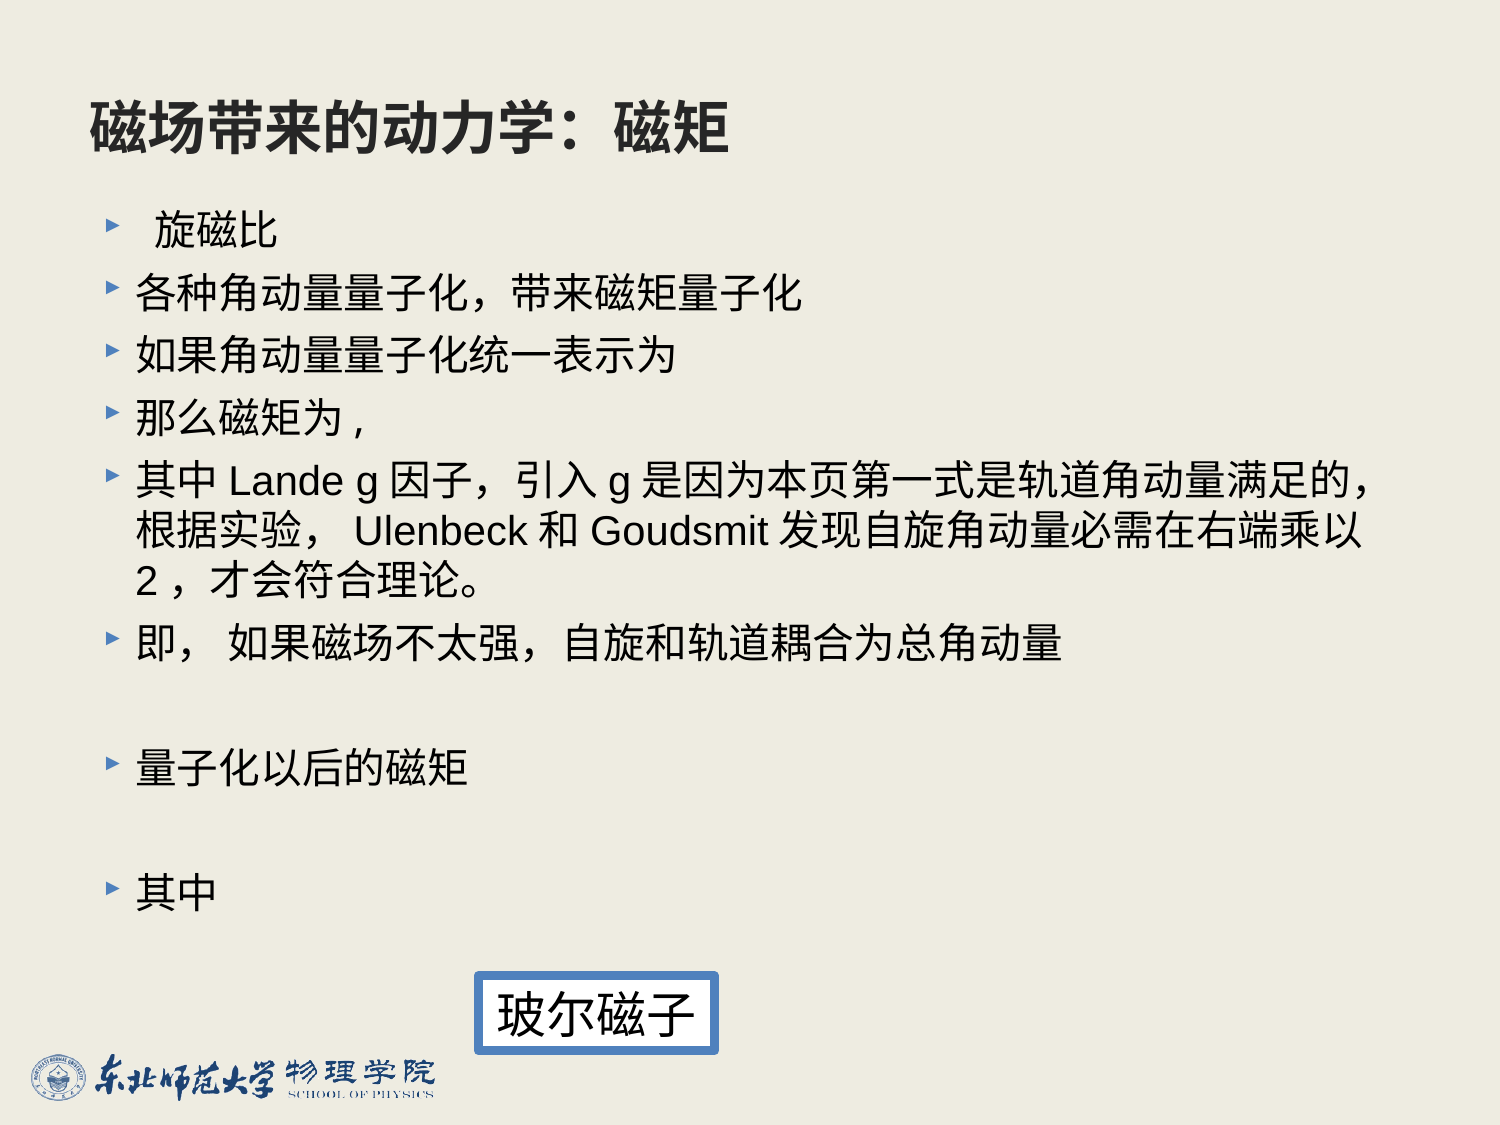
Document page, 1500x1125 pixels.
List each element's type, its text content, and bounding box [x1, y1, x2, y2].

title 磁场带来的动力学：磁矩 [75, 45, 1425, 209]
text_box 玻尔磁子 [474, 971, 719, 1055]
picture [20, 1054, 440, 1101]
